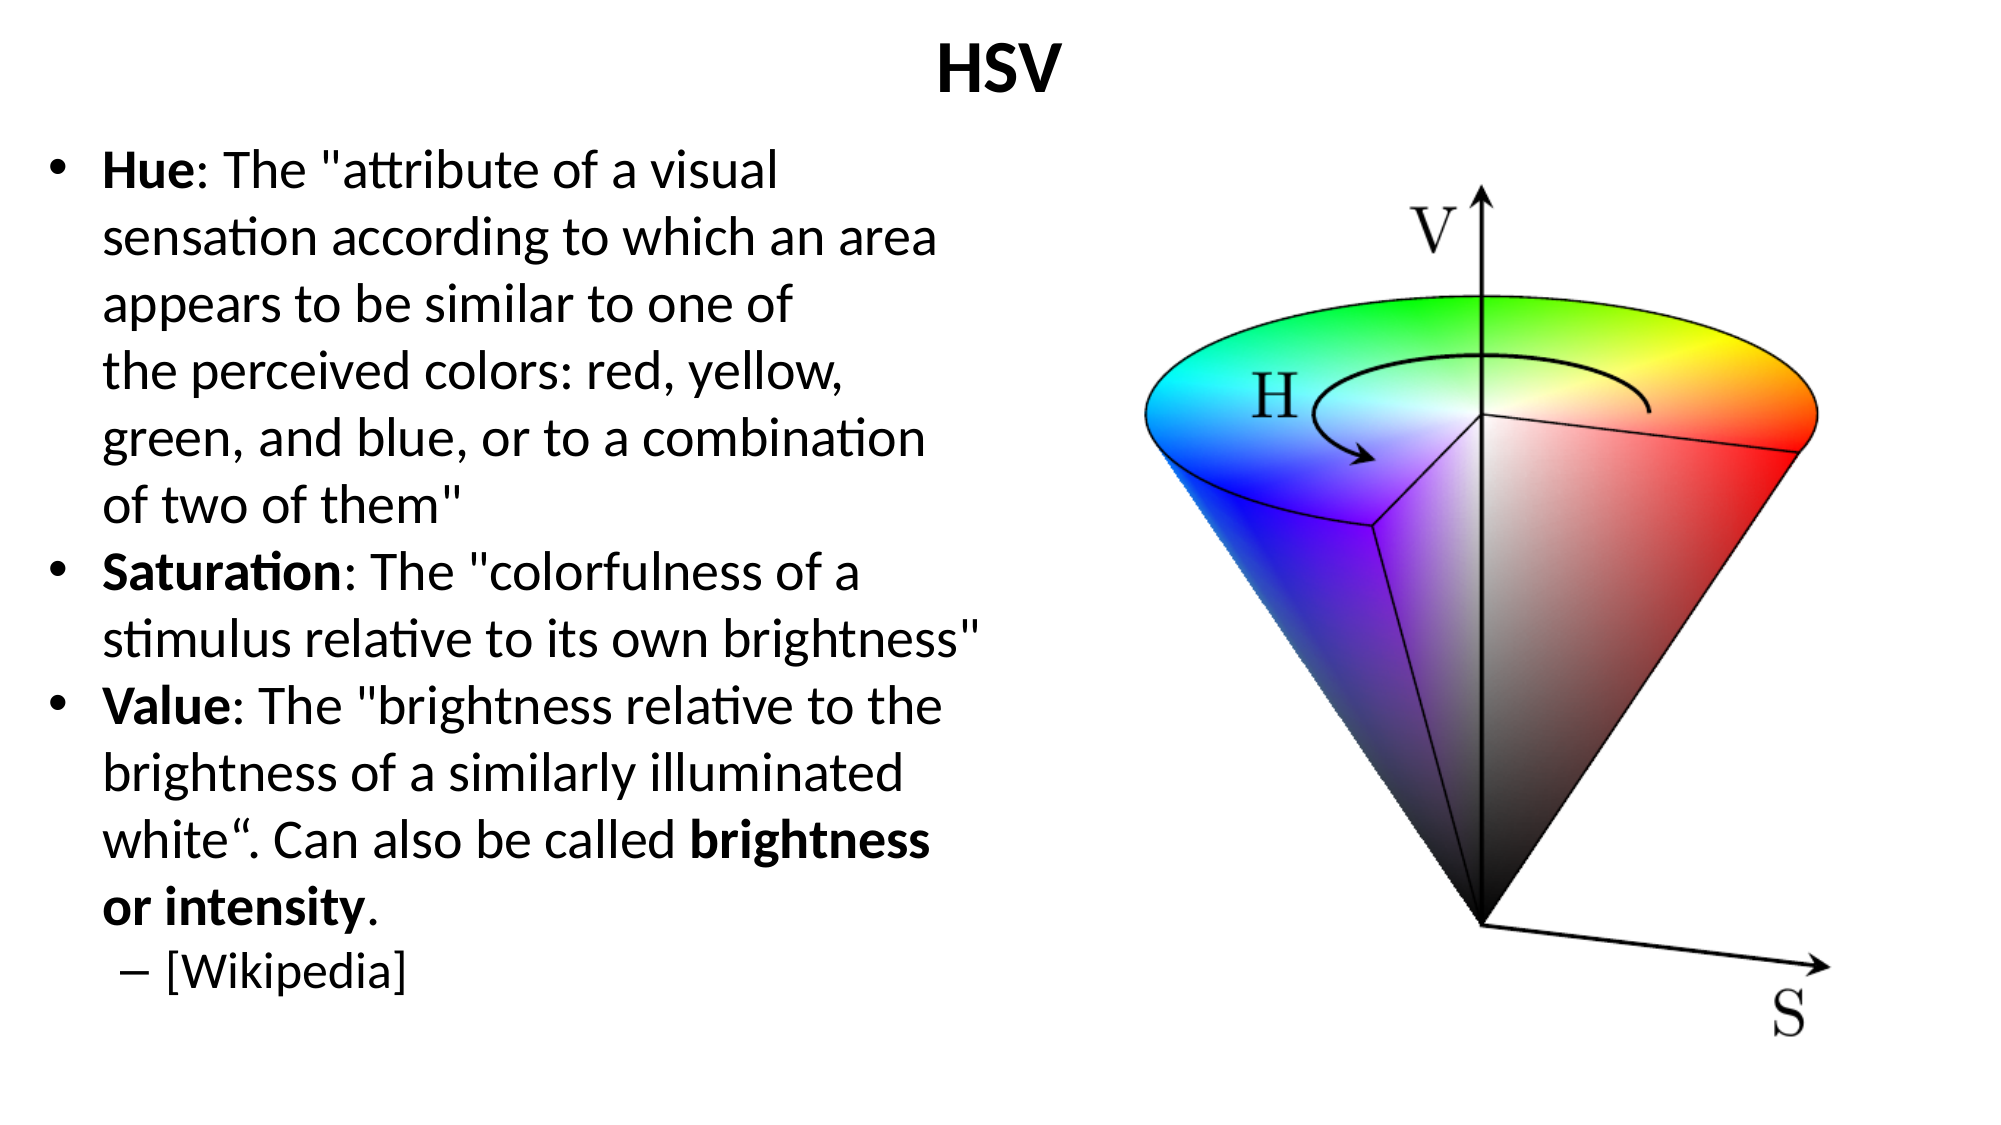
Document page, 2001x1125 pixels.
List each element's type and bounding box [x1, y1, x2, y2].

picture [1086, 153, 1880, 1063]
title [33, 0, 1967, 125]
list [33, 125, 1000, 1063]
